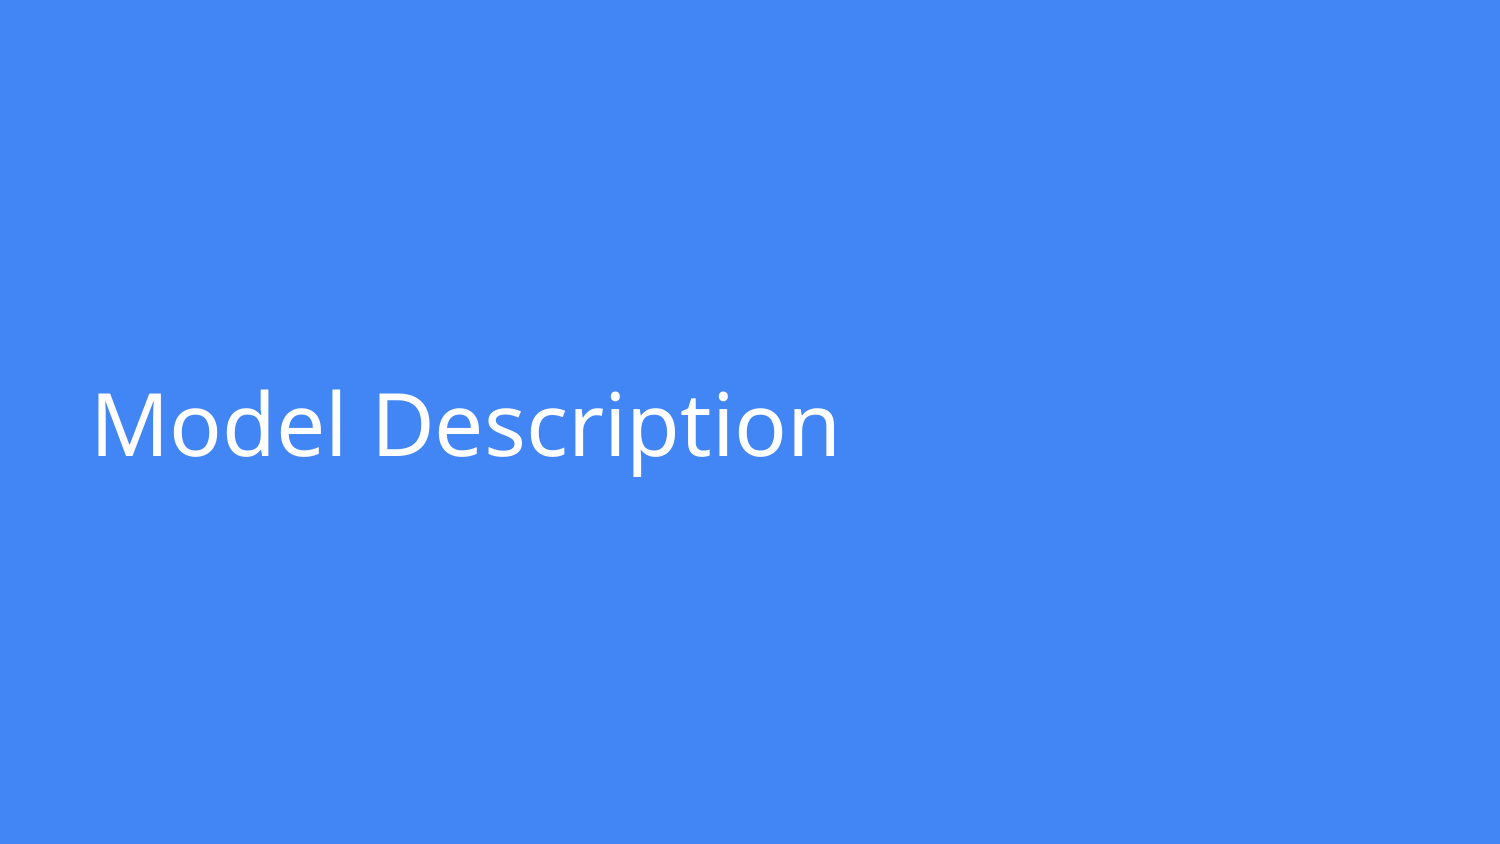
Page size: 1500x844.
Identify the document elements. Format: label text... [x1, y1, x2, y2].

title Model Description [75, 338, 1425, 505]
